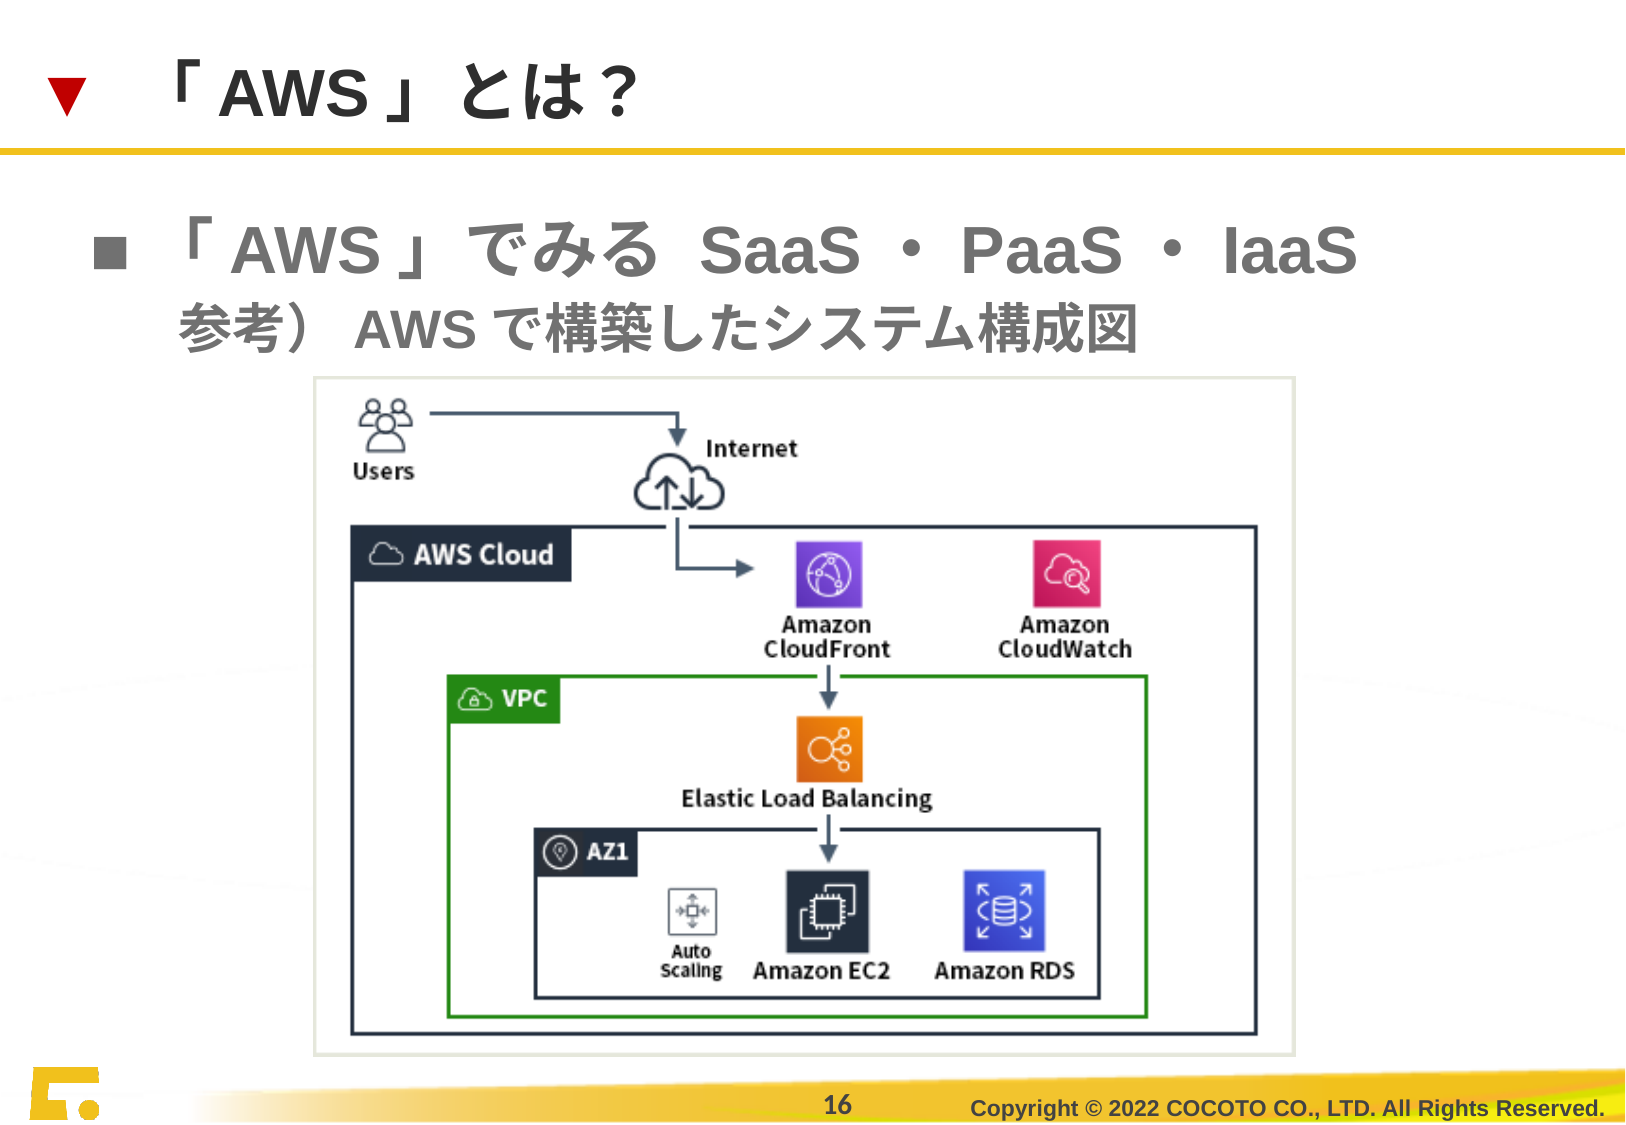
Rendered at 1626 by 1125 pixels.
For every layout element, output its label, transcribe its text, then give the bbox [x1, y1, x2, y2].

text_box ▼ 「AWS」とは？ [19, 31, 1625, 130]
picture [0, 0, 1626, 1125]
footer Copyright © 2022 COCOTO CO., LTD. All Rights Reserved. [915, 1085, 1618, 1125]
text_box ■「AWS」でみる SaaS・PaaS・IaaS [75, 198, 1604, 308]
text_box 参考）AWSで構築したシステム構成図 [163, 286, 1625, 384]
